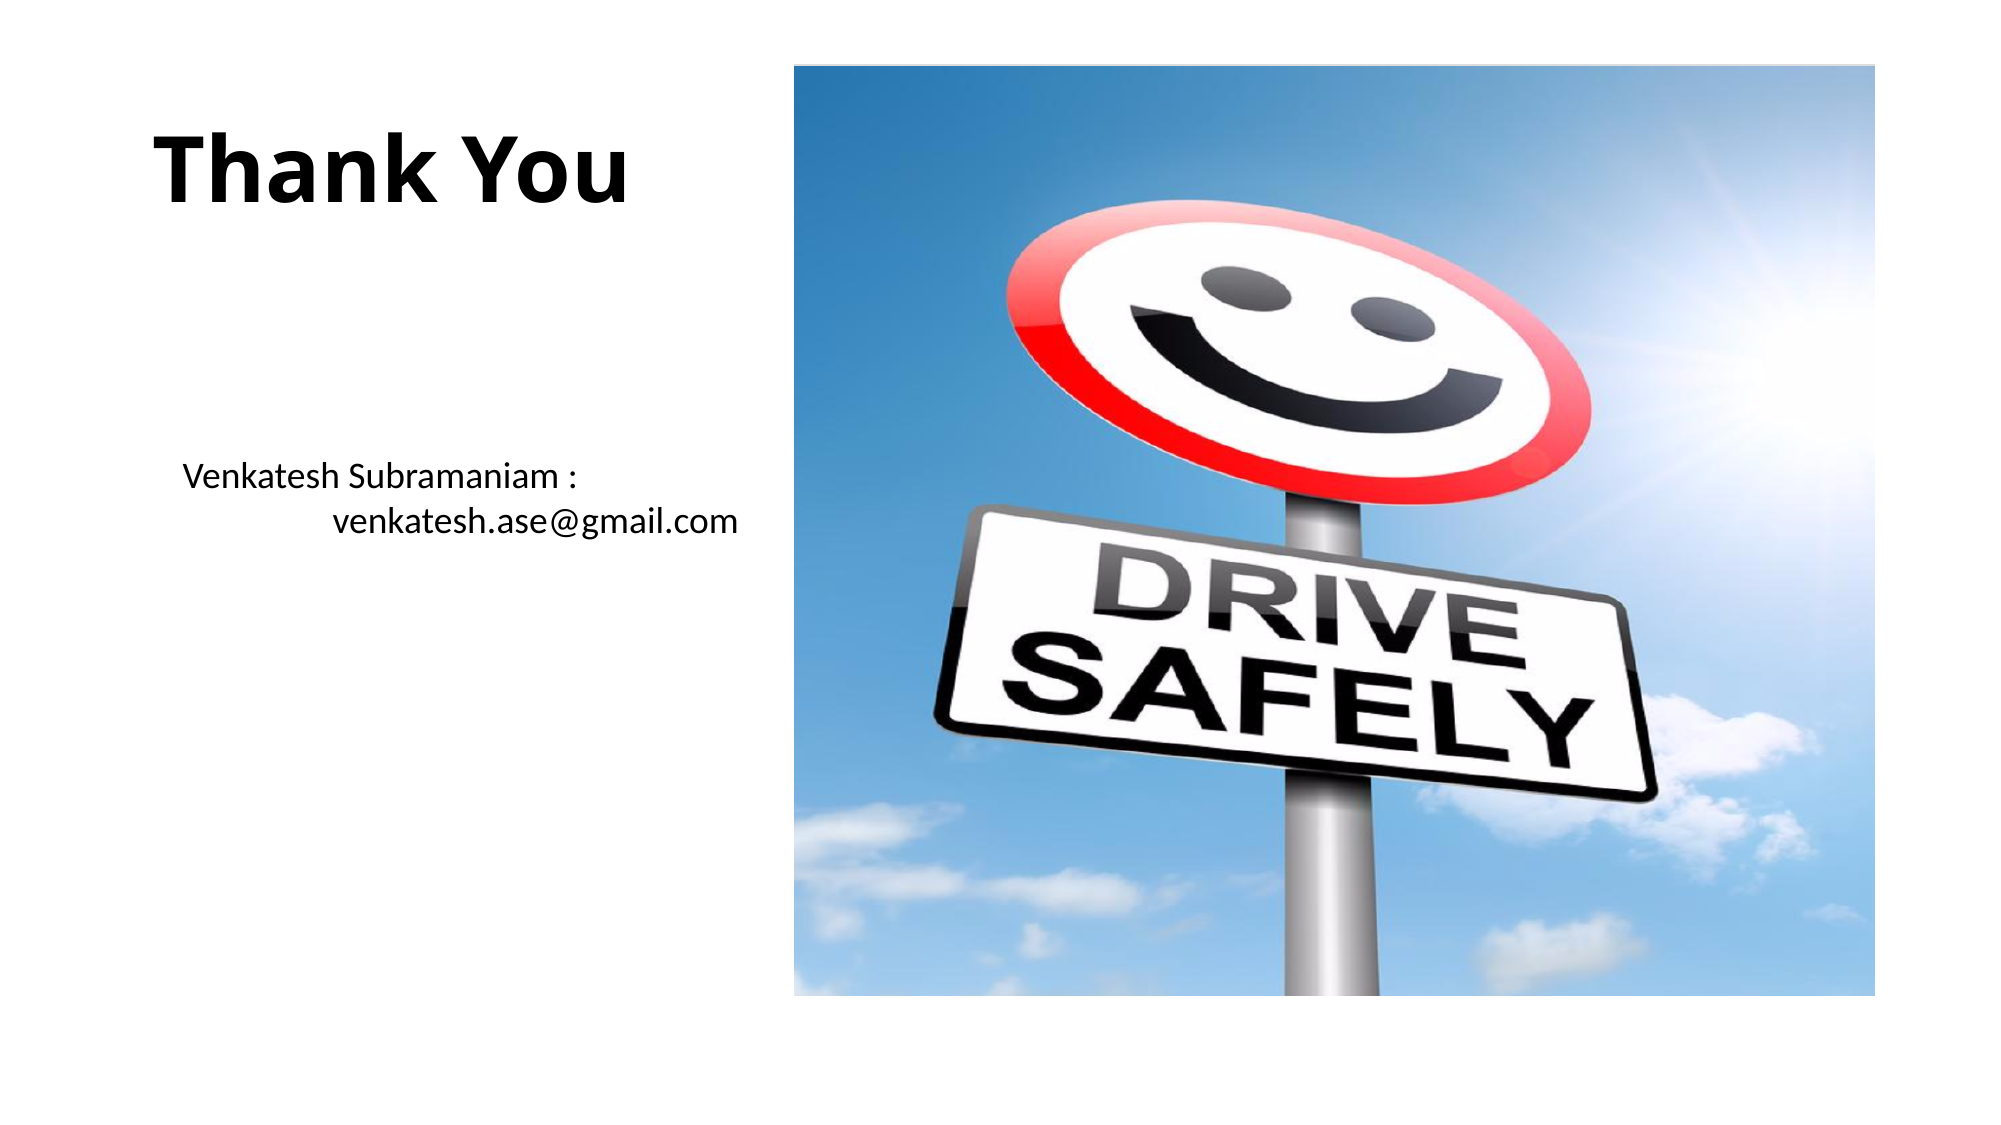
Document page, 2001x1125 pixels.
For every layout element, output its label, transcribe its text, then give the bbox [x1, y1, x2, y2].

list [794, 64, 1875, 996]
title Thank You [137, 64, 794, 282]
text_box Venkatesh Subramaniam : venkatesh.ase@gmail.com [168, 443, 755, 594]
